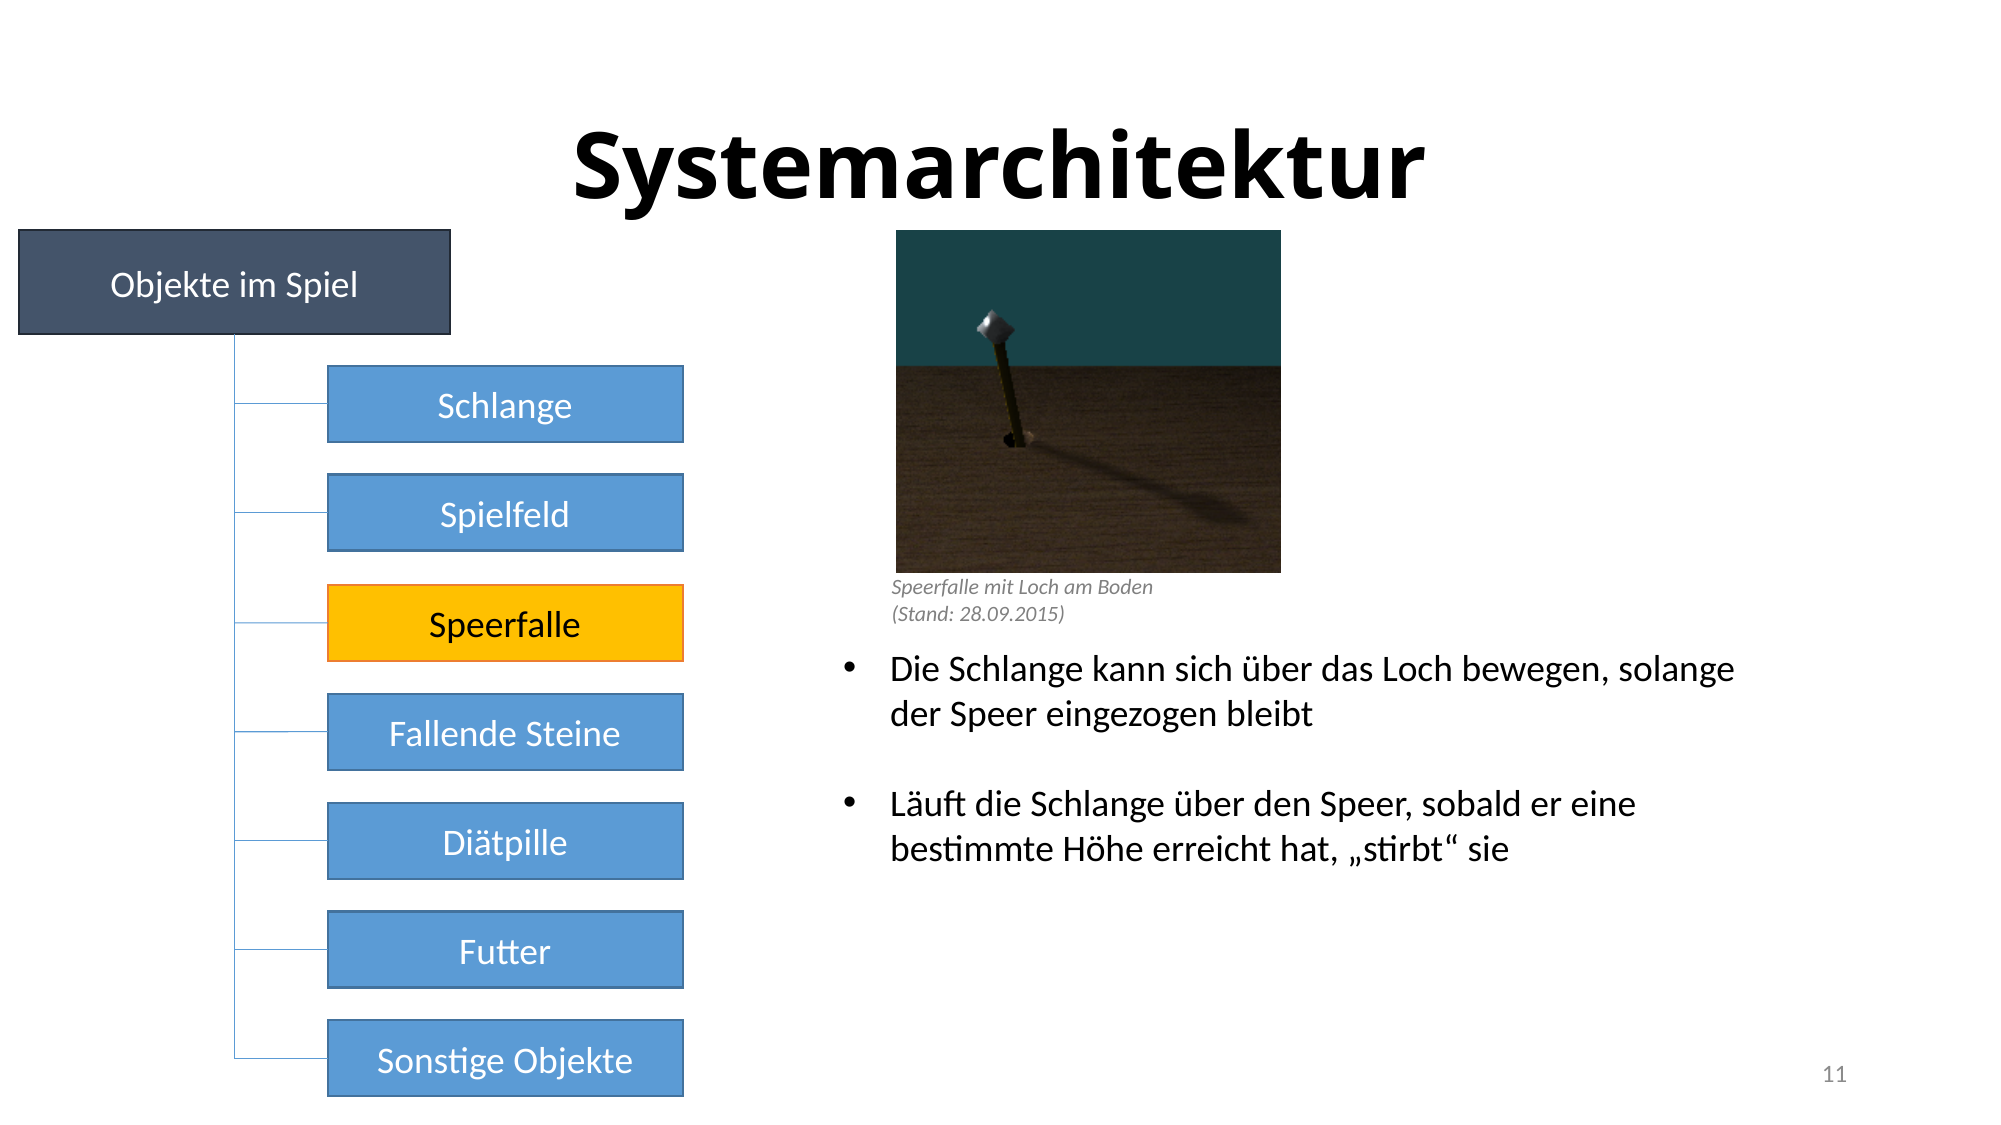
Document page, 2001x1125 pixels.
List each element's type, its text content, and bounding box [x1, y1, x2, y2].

slide_number 11 [1412, 1042, 1863, 1103]
title Systemarchitektur [137, 59, 1863, 278]
text_box Objekte im Spiel [18, 229, 451, 335]
text_box Spielfeld [327, 473, 684, 552]
text_box Schlange [327, 365, 684, 443]
text_box Futter [327, 910, 684, 989]
text_box Diätpille [327, 802, 684, 880]
text_box Die Schlange kann sich über das Loch bewegen, solange der Speer eingezogen bleibt Läuft die Schlange über den Speer, sobald er eine bestimmte Höhe erreicht hat, „stirbt“ sie [828, 636, 1792, 967]
text_box Sonstige Objekte [327, 1019, 684, 1097]
picture [896, 230, 1281, 573]
text_box Fallende Steine [327, 693, 684, 771]
text_box Speerfalle mit Loch am Boden (Stand: 28.09.2015) [876, 565, 1461, 636]
text_box Speerfalle [327, 584, 684, 662]
